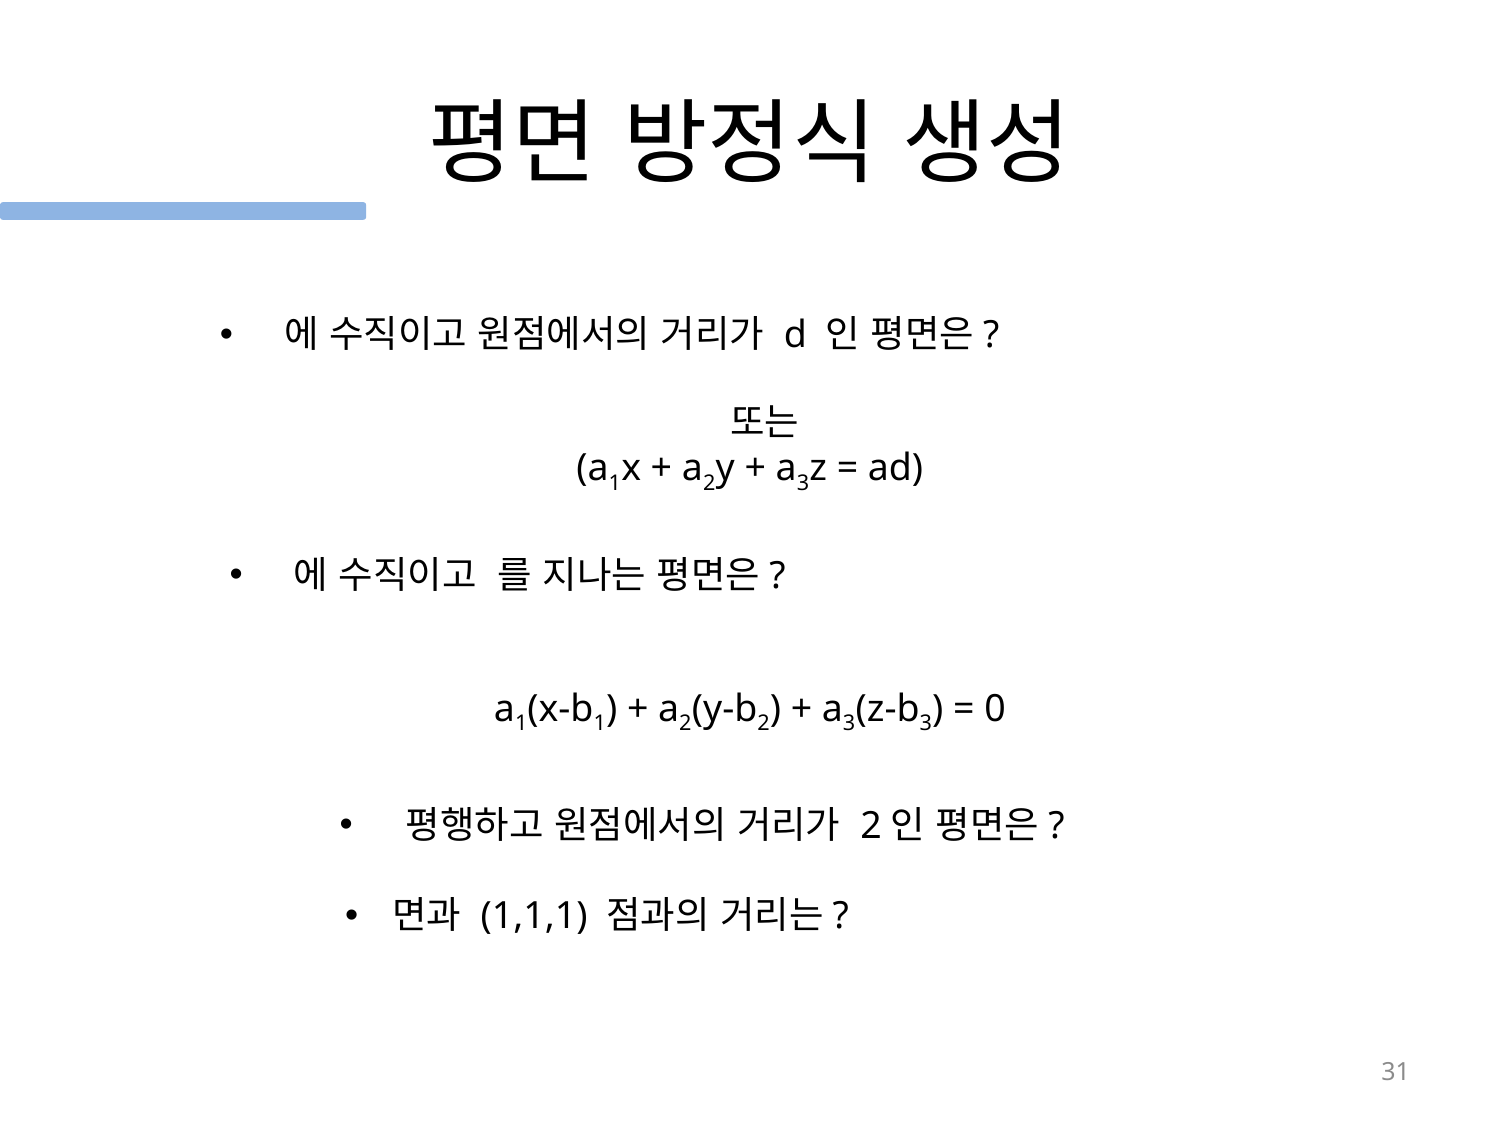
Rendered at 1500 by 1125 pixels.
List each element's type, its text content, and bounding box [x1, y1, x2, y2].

slide_number 31 [1074, 1042, 1425, 1103]
text_box [0, 200, 369, 222]
title 평면 방정식 생성 [75, 45, 1425, 233]
